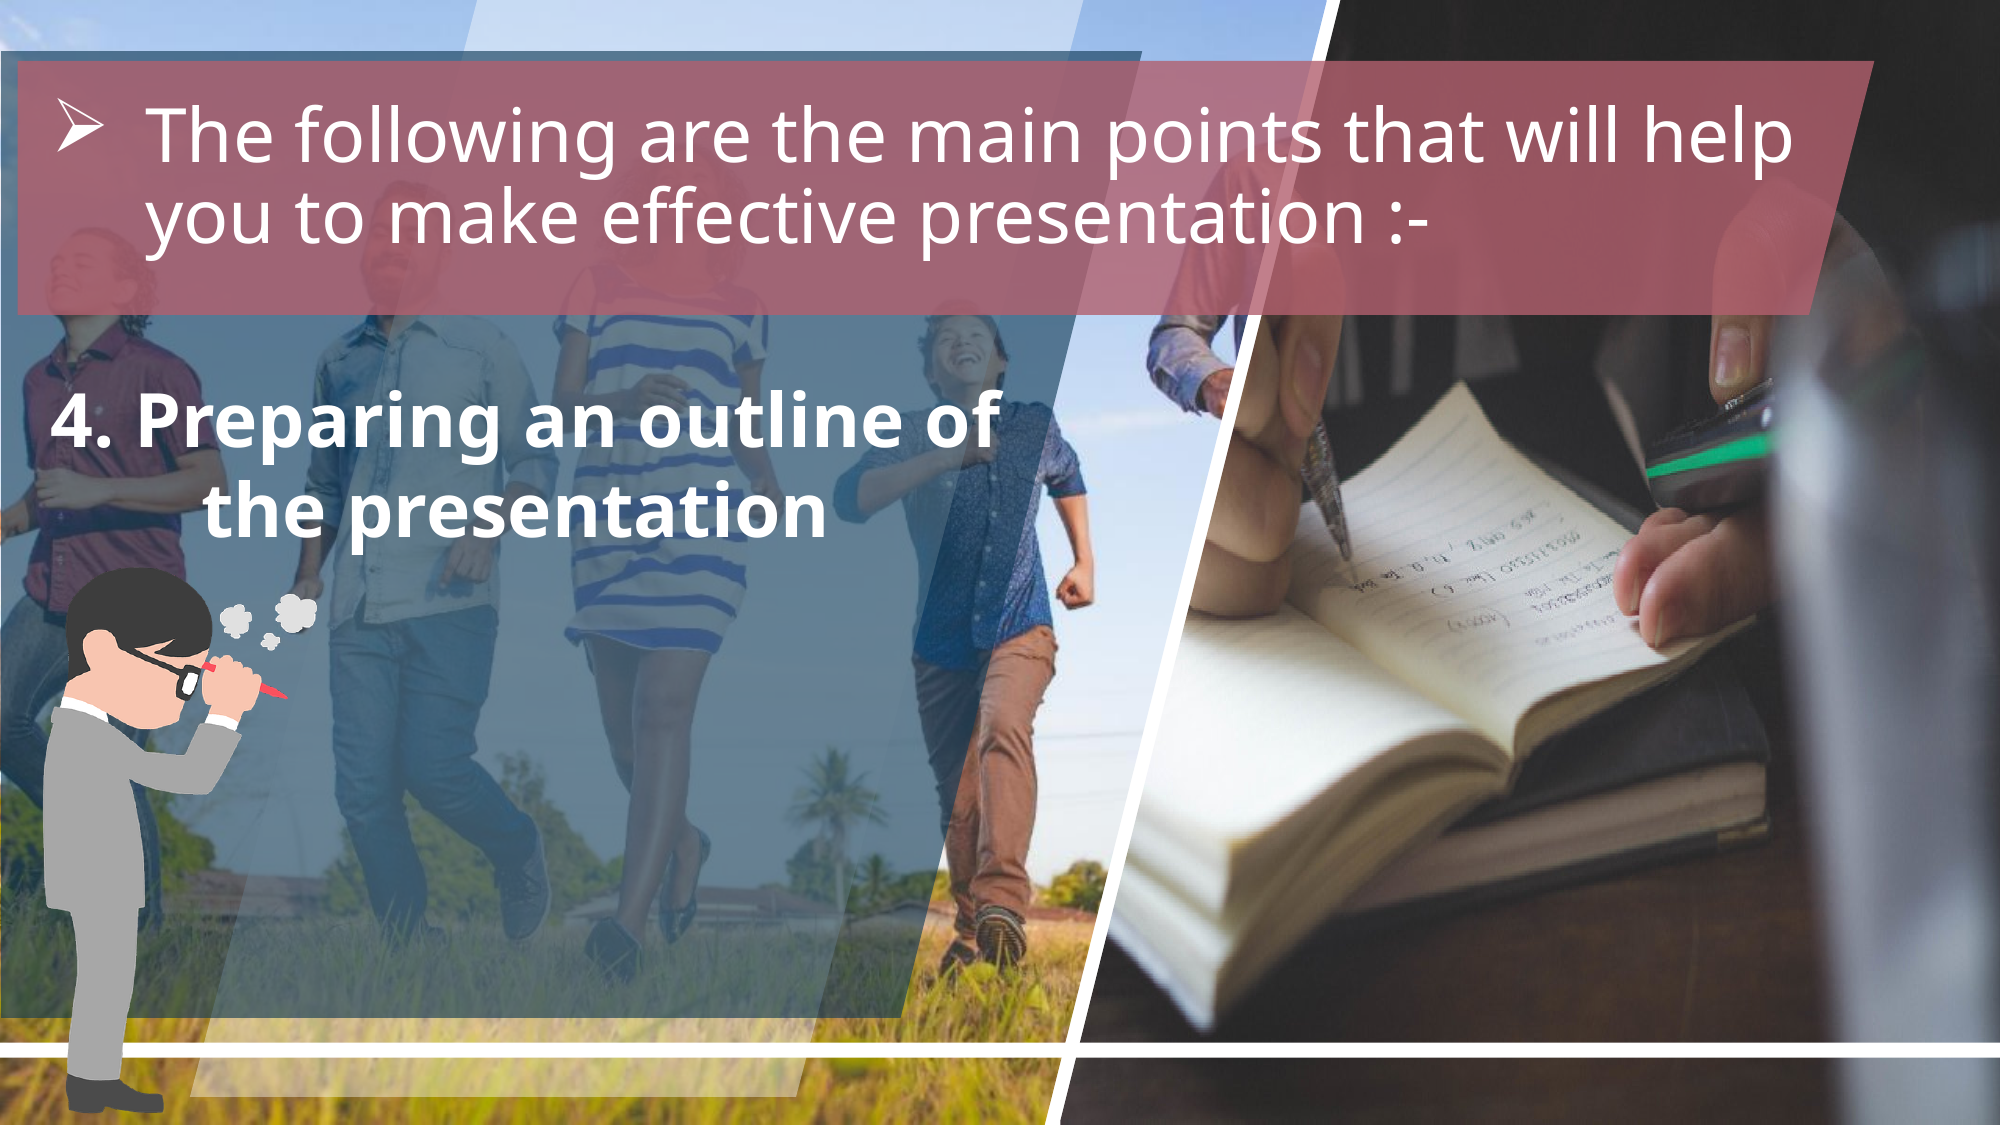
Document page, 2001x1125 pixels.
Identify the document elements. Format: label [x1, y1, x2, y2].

text_box [1, 0, 1875, 1097]
picture [0, 0, 2000, 1125]
